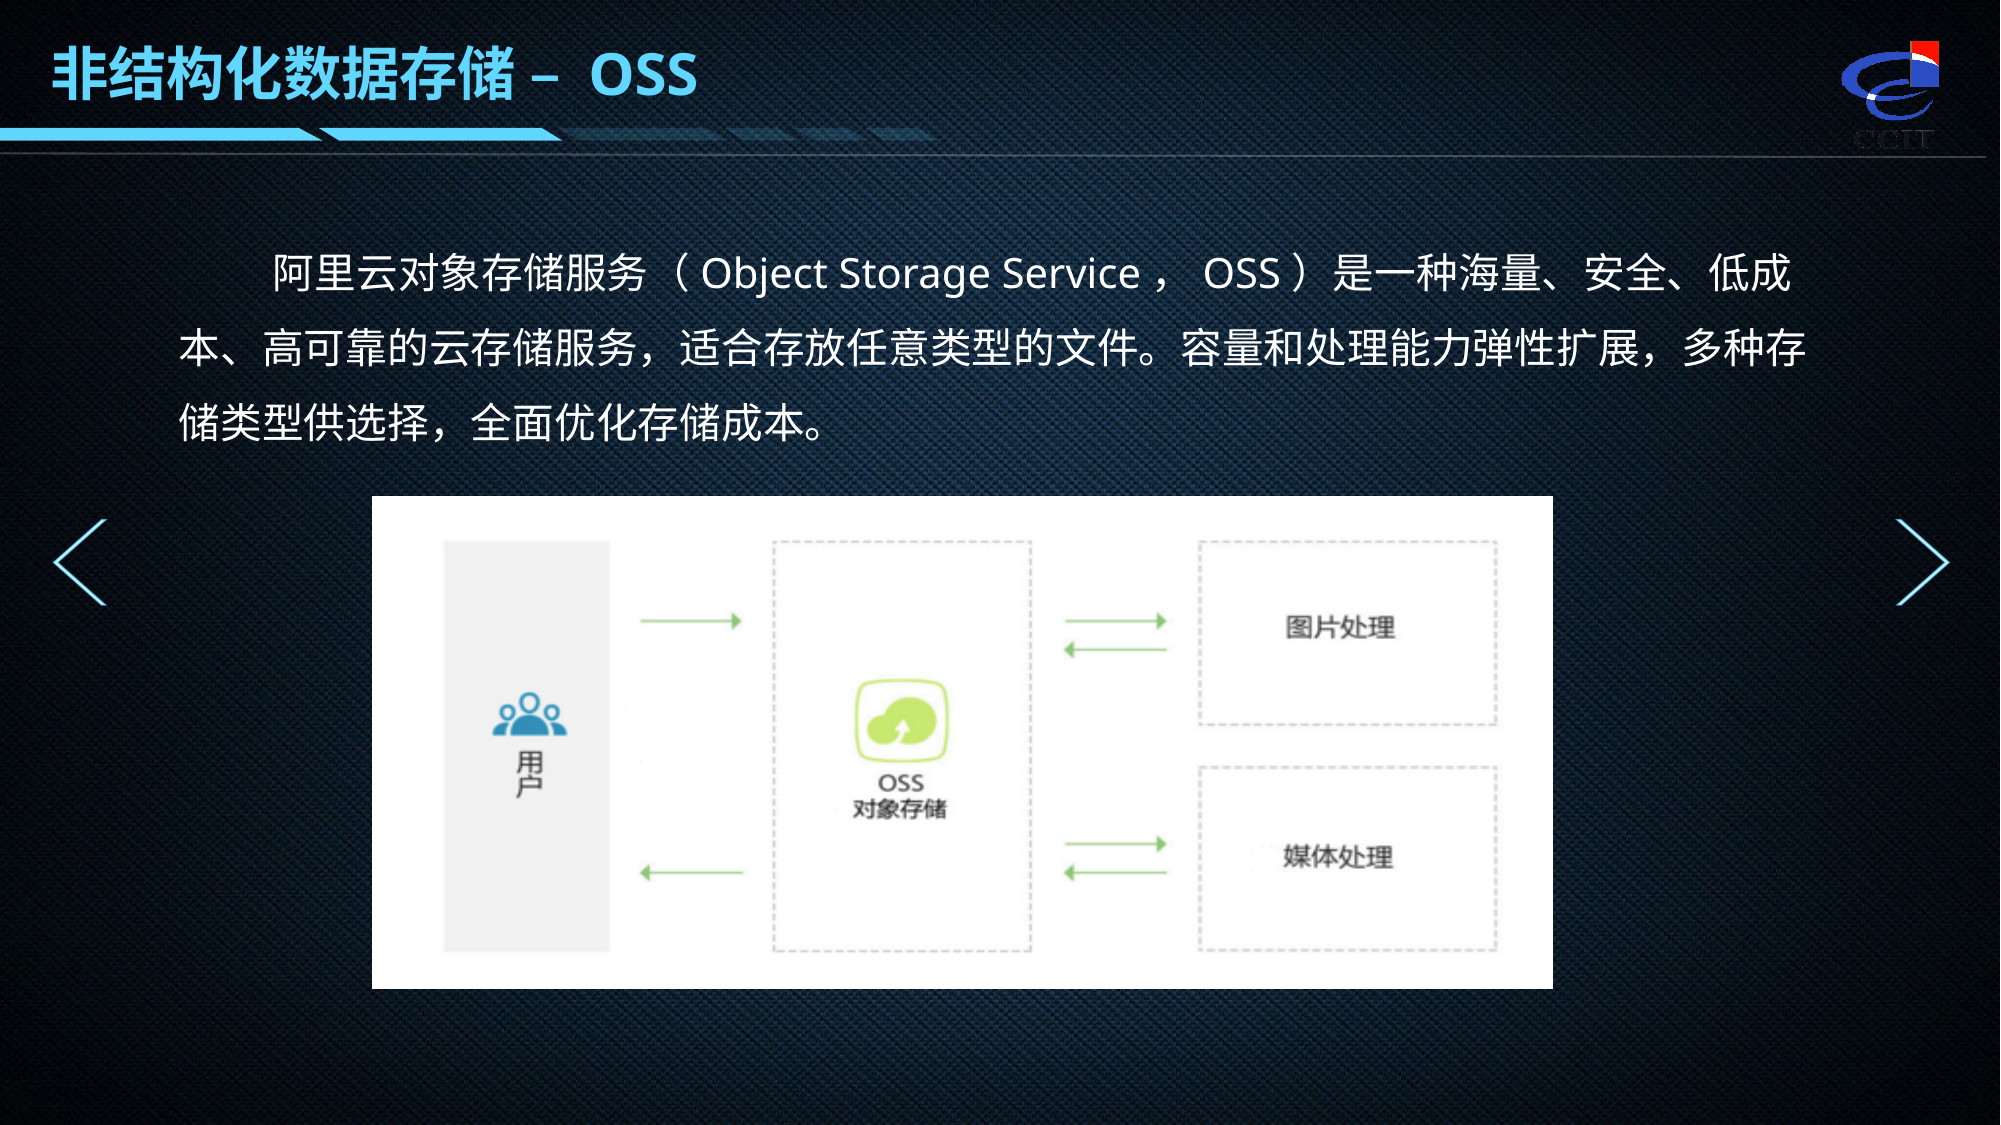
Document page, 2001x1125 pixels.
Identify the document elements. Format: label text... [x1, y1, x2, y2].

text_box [0, 152, 1987, 159]
picture [0, 0, 2000, 1125]
text_box 阿里云对象存储服务（Object Storage Service，OSS）是一种海量、安全、低成本、高可靠的云存储服务，适合存放任意类型的文件。容量和处理能力弹性扩展，多种存储类型供选择，全面优化存储成本。 [163, 214, 1843, 454]
text_box 非结构化数据存储 – OSS [35, 29, 1395, 115]
